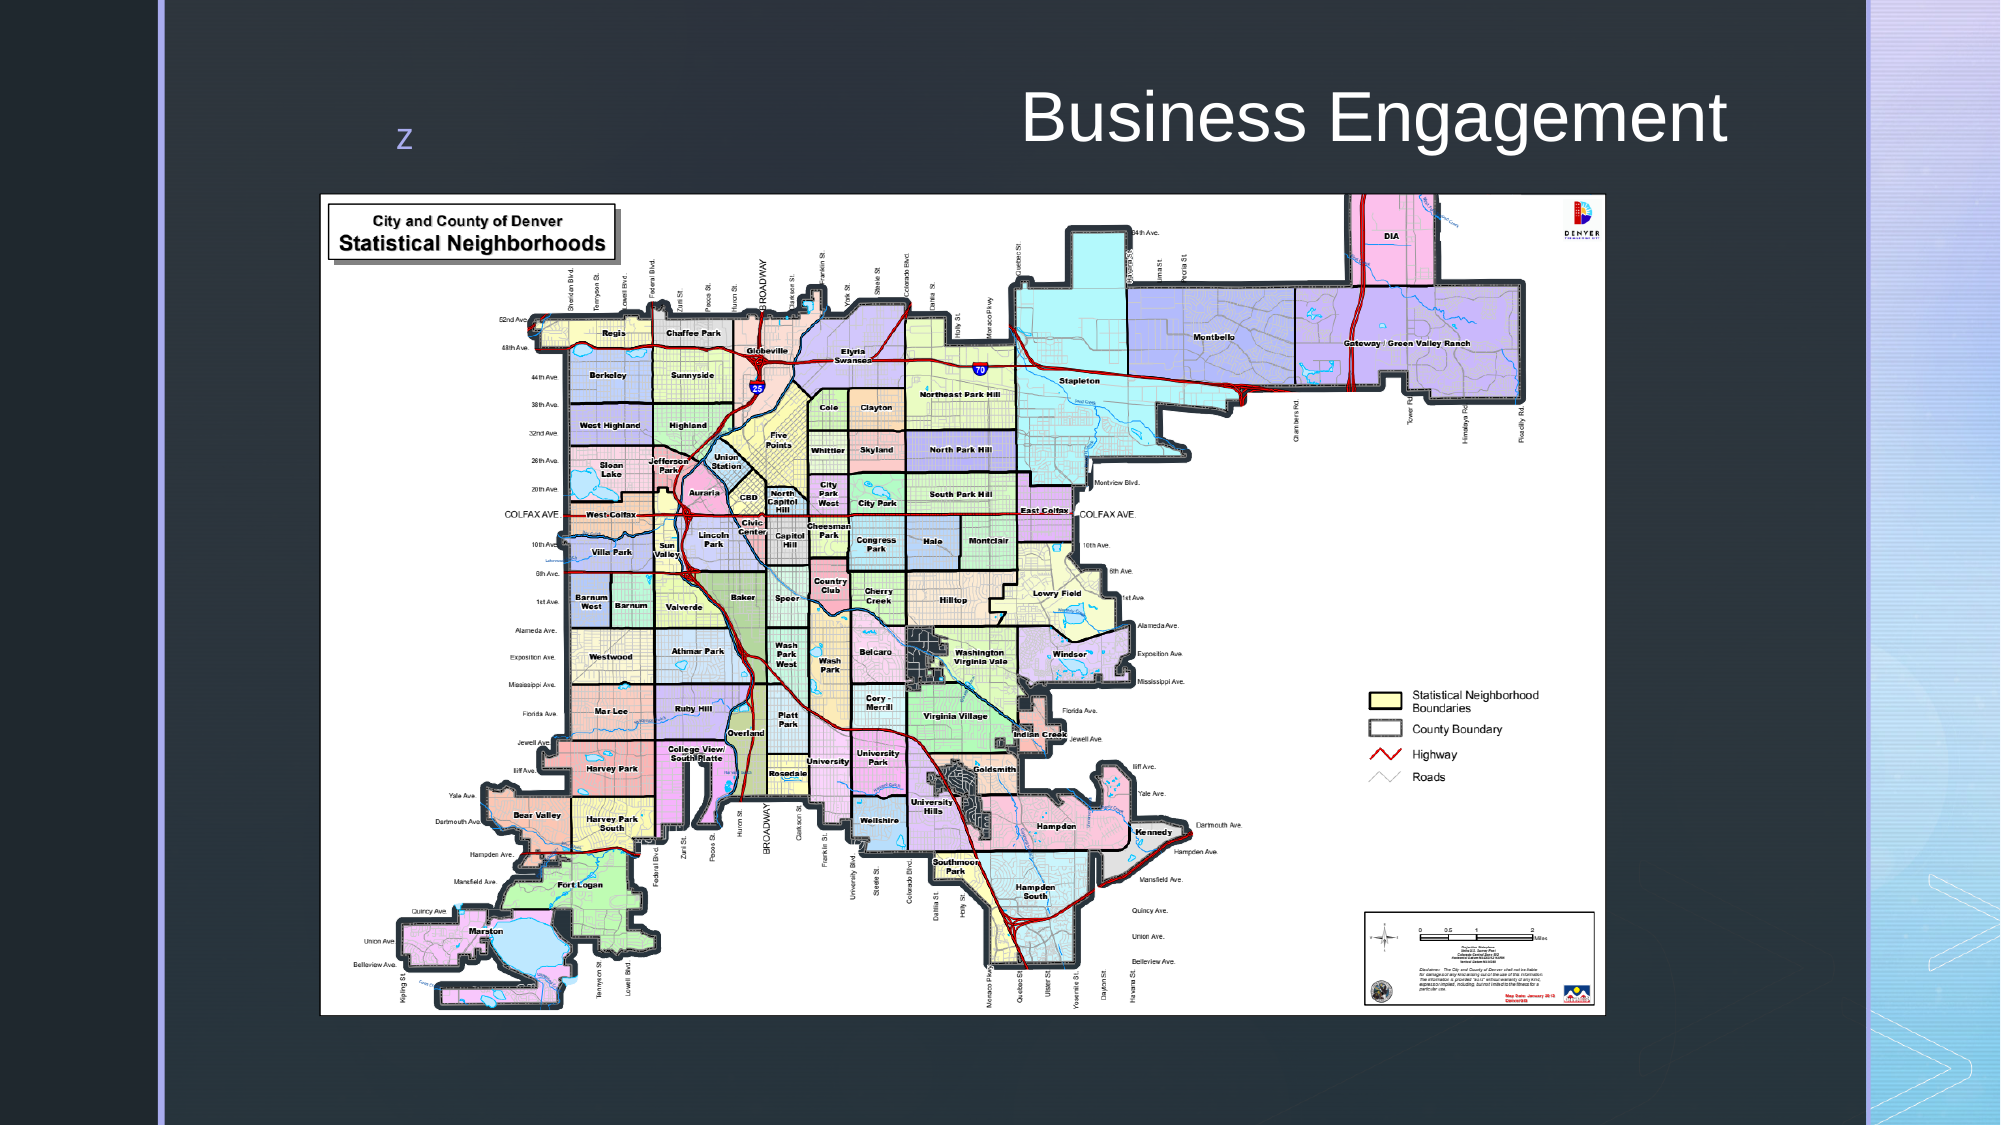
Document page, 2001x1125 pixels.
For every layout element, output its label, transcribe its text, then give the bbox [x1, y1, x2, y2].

title Business Engagement [437, 73, 1744, 250]
picture [1871, 0, 2001, 1125]
picture [301, 177, 1622, 1033]
